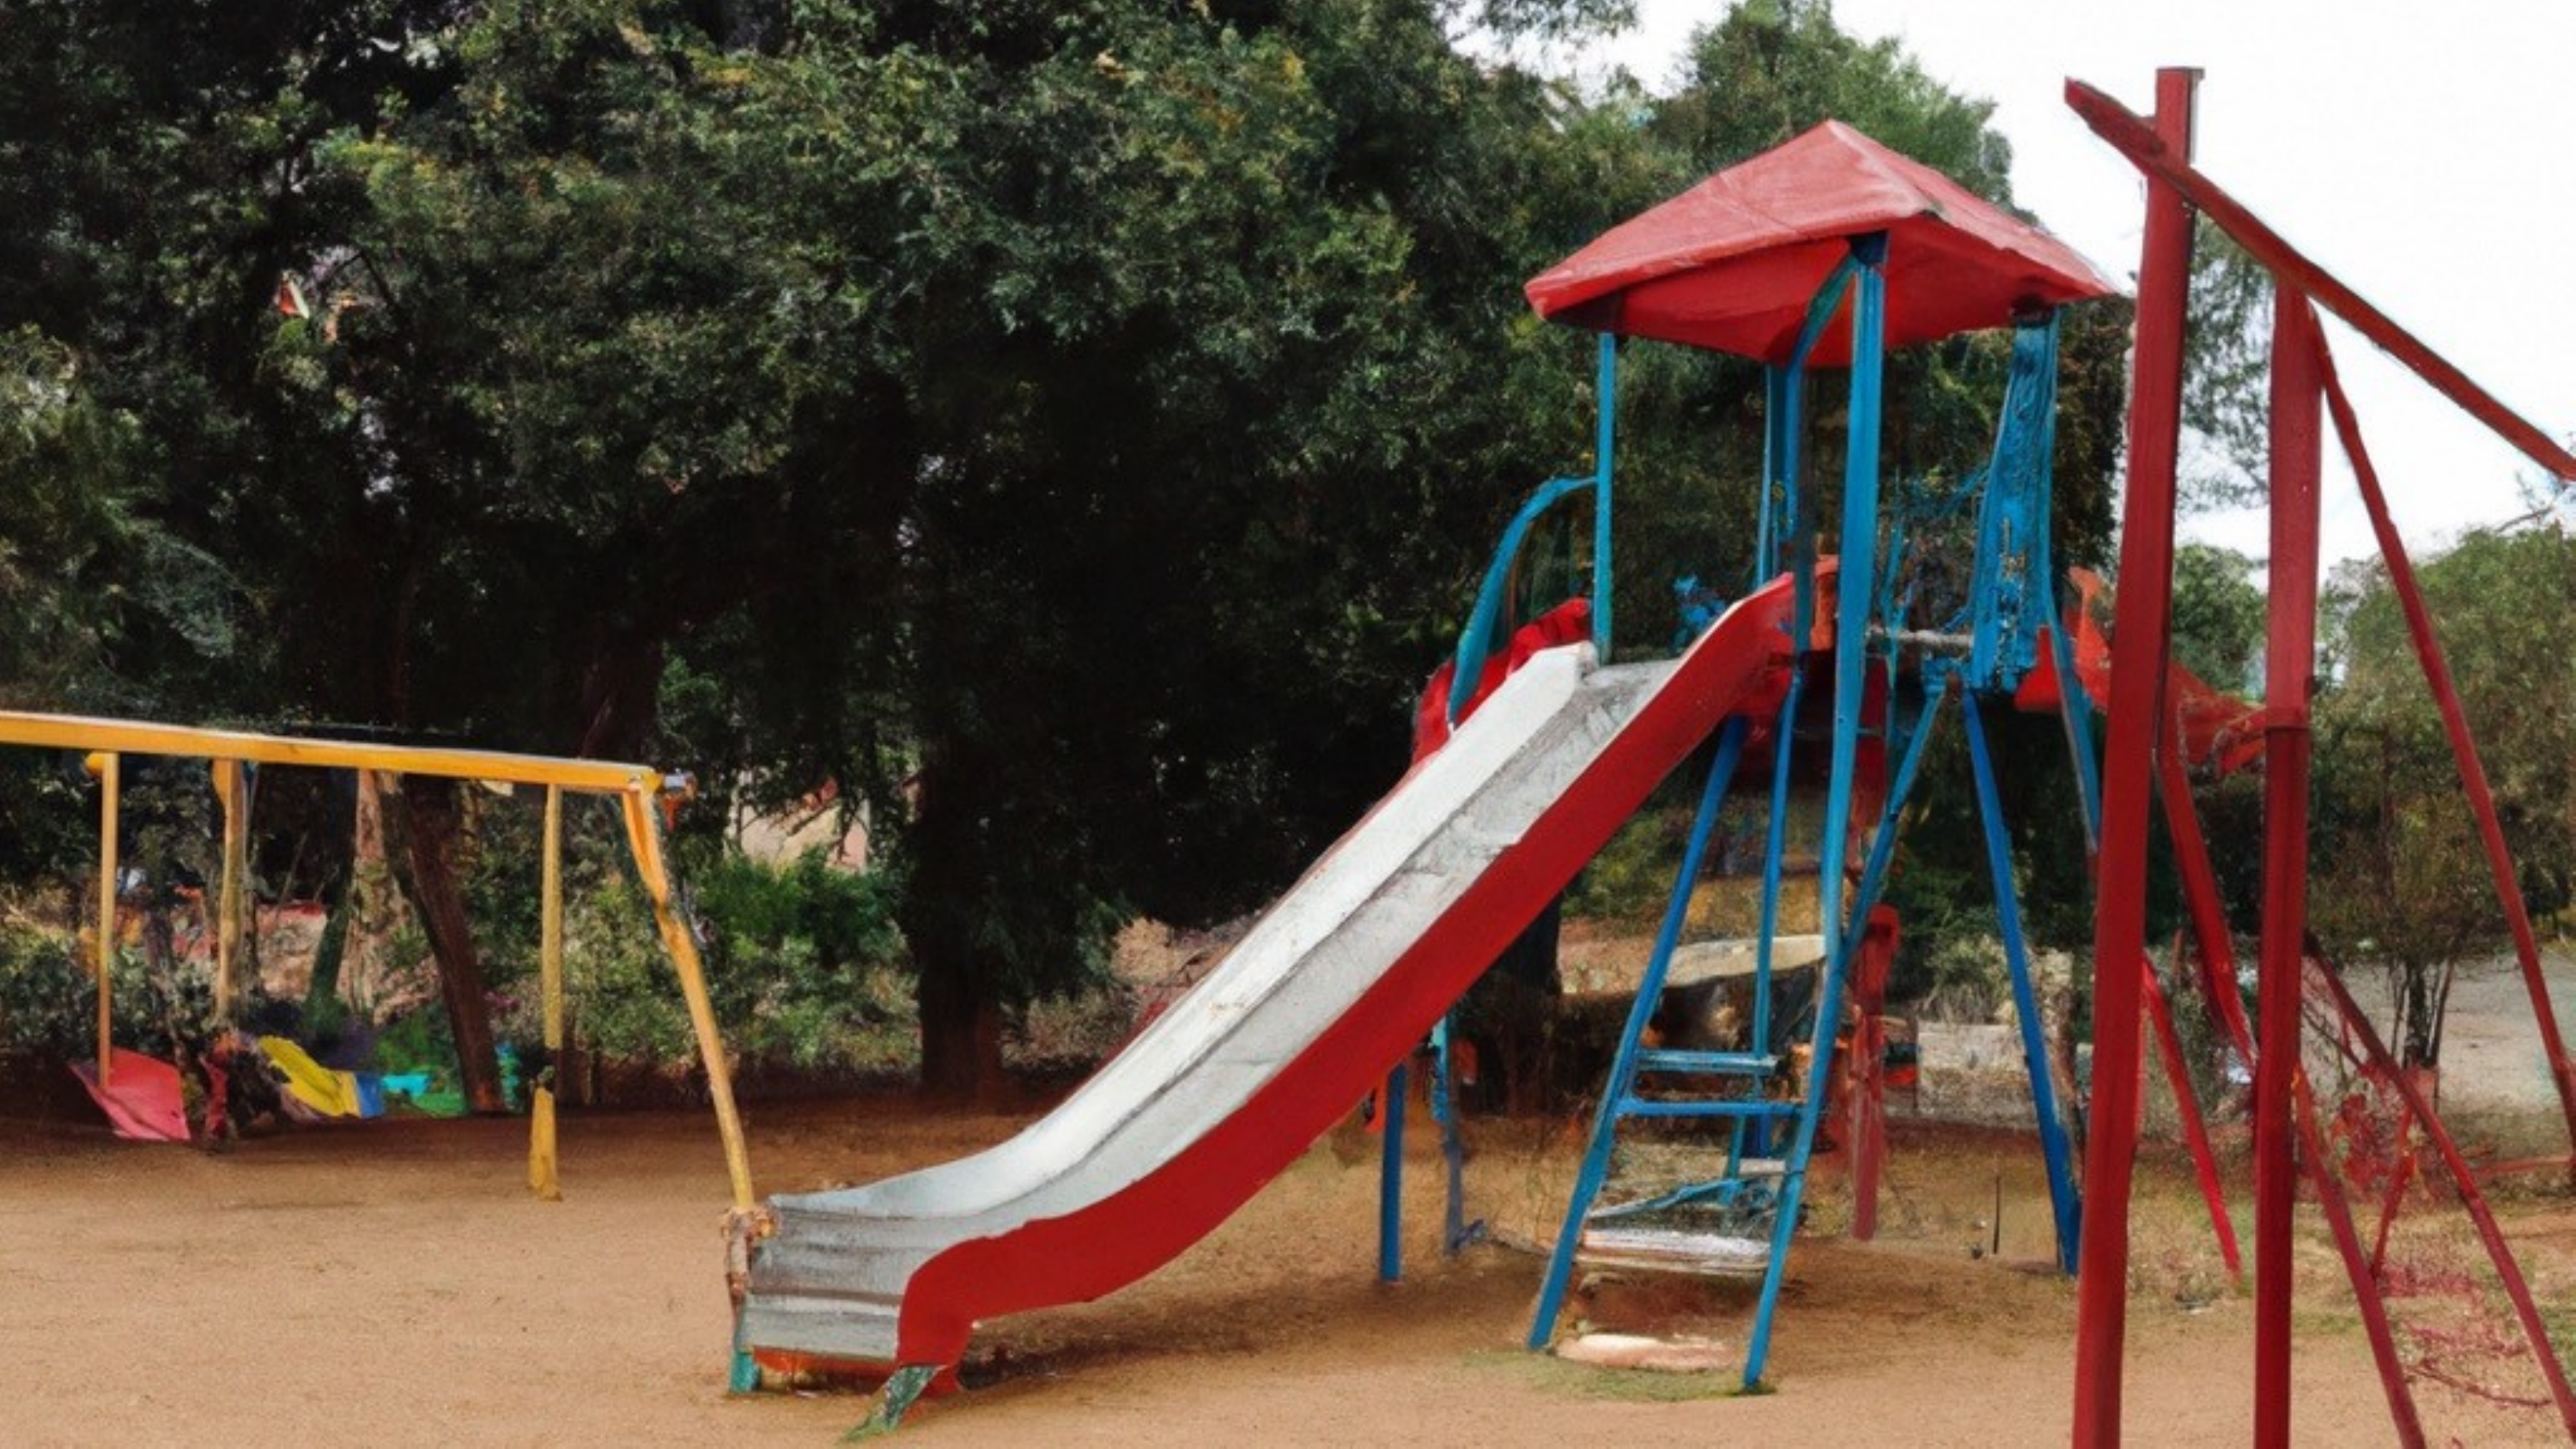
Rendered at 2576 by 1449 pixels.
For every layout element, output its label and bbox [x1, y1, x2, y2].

text_box [0, 0, 2576, 1449]
